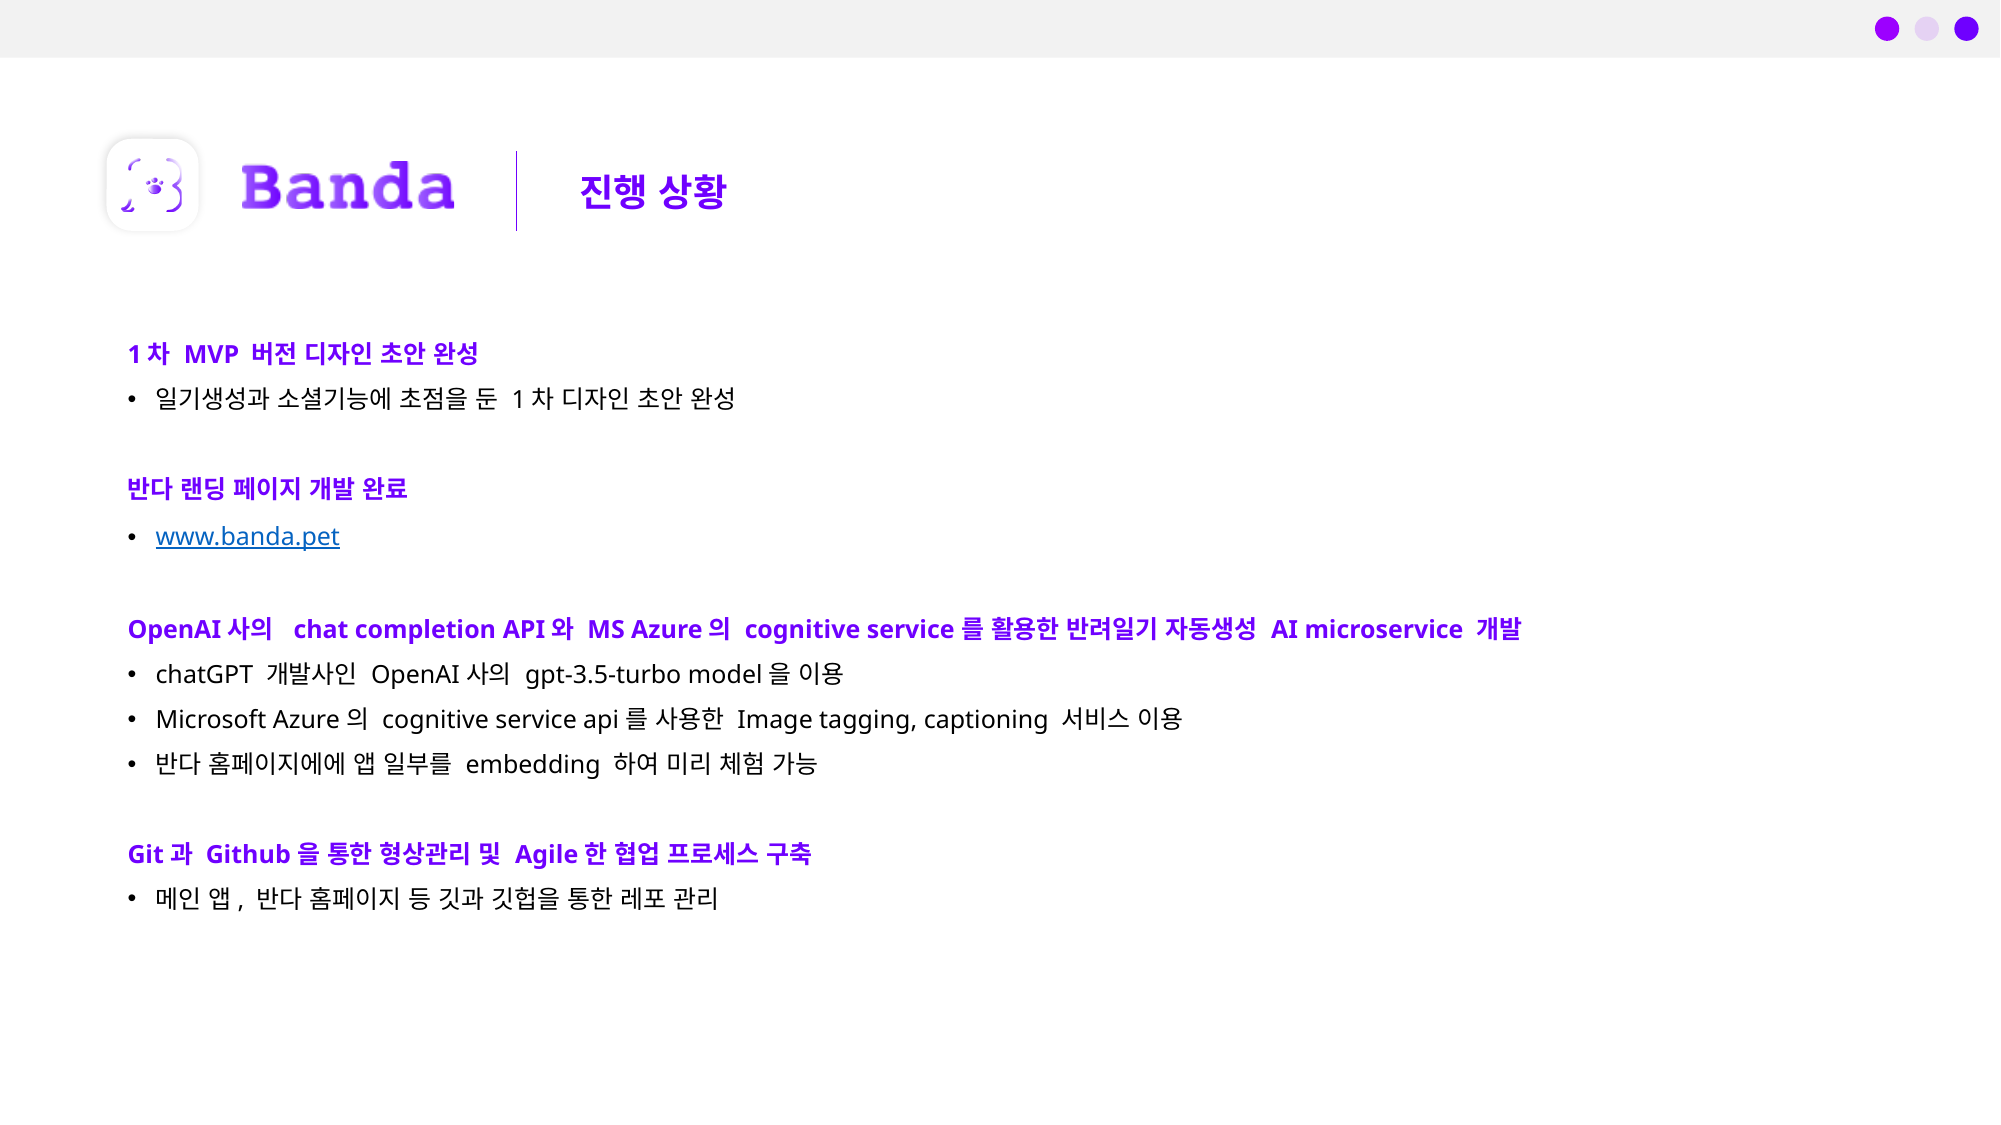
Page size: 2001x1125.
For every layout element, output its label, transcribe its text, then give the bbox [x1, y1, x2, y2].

picture [242, 161, 455, 209]
text_box [0, 0, 2000, 59]
text_box [1953, 15, 1980, 42]
text_box 1차 MVP 버전 디자인 초안 완성 일기생성과 소셜기능에 초점을 둔 1차 디자인 초안 완성 반다 랜딩 페이지 개발 완료 www.banda.pet OpenAI사의 chat completion API와 MS Azure의 cognitive service를 활용한 반려일기 자동생성 AI microservice 개발 chatGPT 개발사인 OpenAI사의 gpt-3.5-turbo model을 이용 Microsoft Azure의 cognitive service api를 사용한 Image tagging, captioning 서비스 이용 반다 홈페이지에에 앱 일부를 embedding 하여 미리 체험 가능 Git과 Github을 통한 형상관리 및 Agile한 협업 프로세스 구축 메인 앱, 반다 홈페이지 등 깃과 깃헙을 통한 레포 관리 [112, 316, 1559, 1011]
text_box [1873, 15, 1901, 42]
text_box 진행 상황 [564, 161, 909, 222]
text_box [1913, 15, 1940, 42]
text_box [106, 138, 199, 231]
